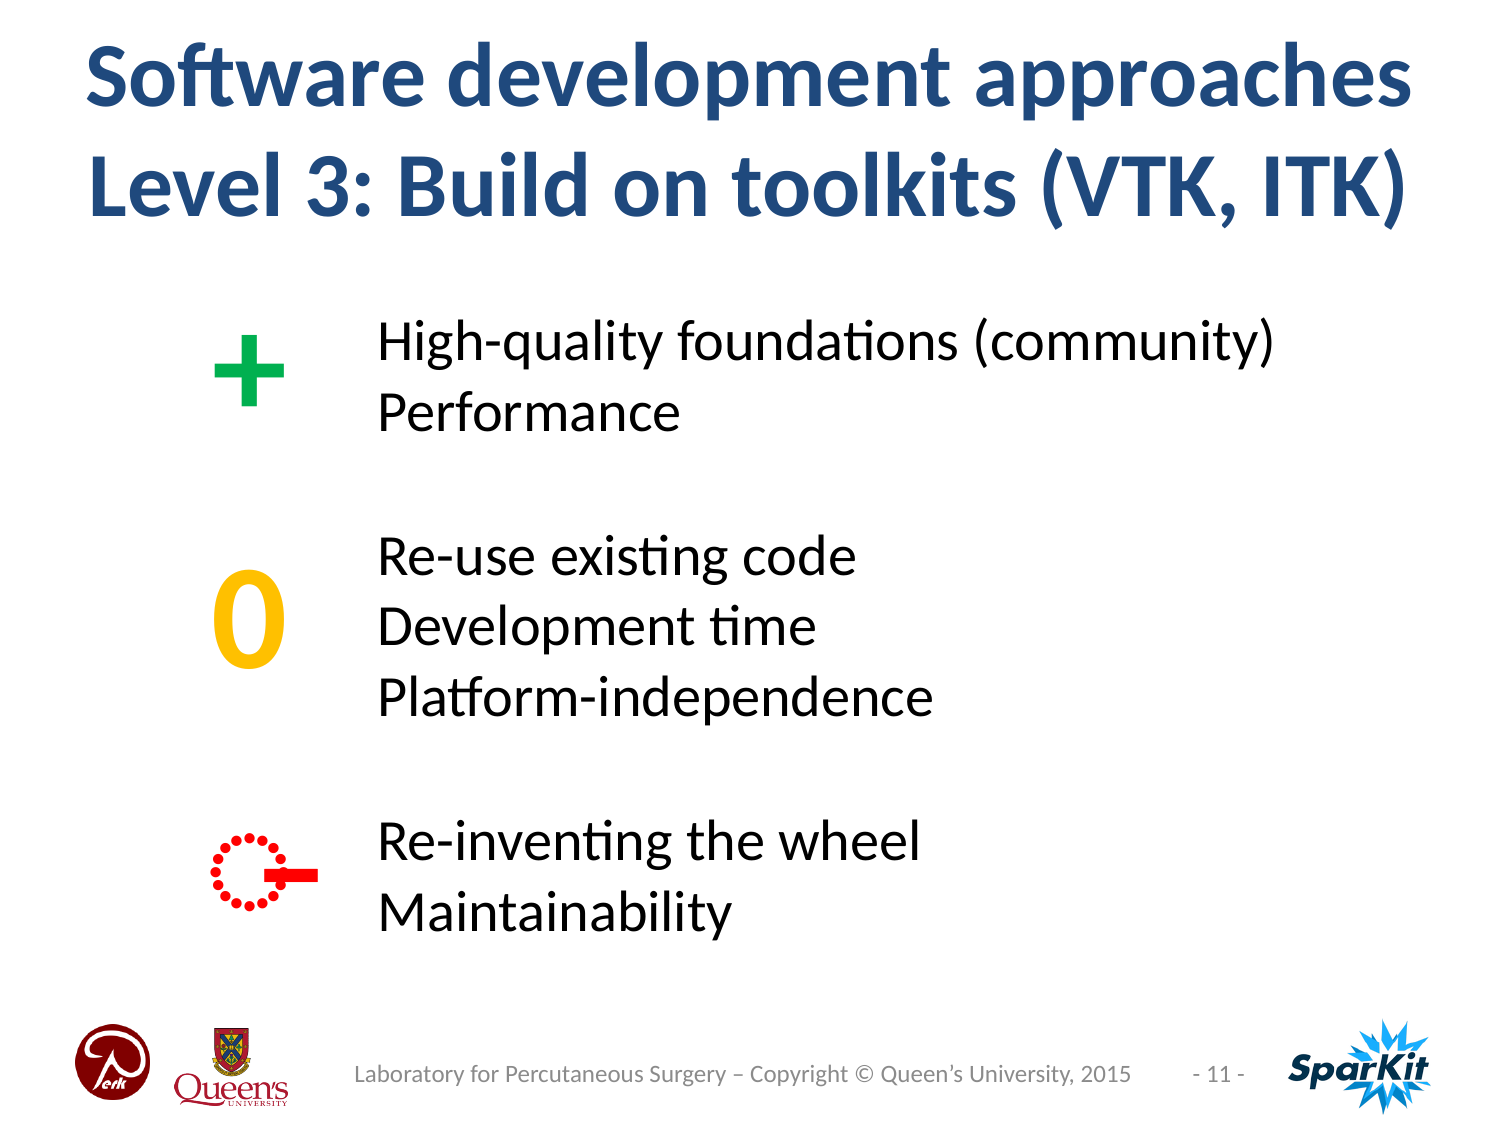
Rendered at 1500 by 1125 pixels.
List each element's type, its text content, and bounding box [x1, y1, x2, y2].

table_cell 0 [138, 502, 362, 762]
footer Laboratory for Percutaneous Surgery – Copyright © Queen’s University, 2015 [312, 1042, 1175, 1103]
table_cell Re-use existing code Development time Platform-independence [363, 502, 1362, 762]
table_cell Re-inventing the wheel Maintainability [363, 764, 1362, 999]
text_box Software development approaches Level 3: Build on toolkits (VTK, ITK) [7, 12, 1493, 238]
slide_number - 11 - [1175, 1042, 1263, 1103]
picture [1287, 1018, 1431, 1115]
table_header High-quality foundations (community) Performance [363, 263, 1362, 497]
table_cell ̶̶ [138, 764, 362, 999]
table_header + [138, 263, 362, 497]
picture [75, 1024, 150, 1100]
picture [174, 1028, 288, 1106]
